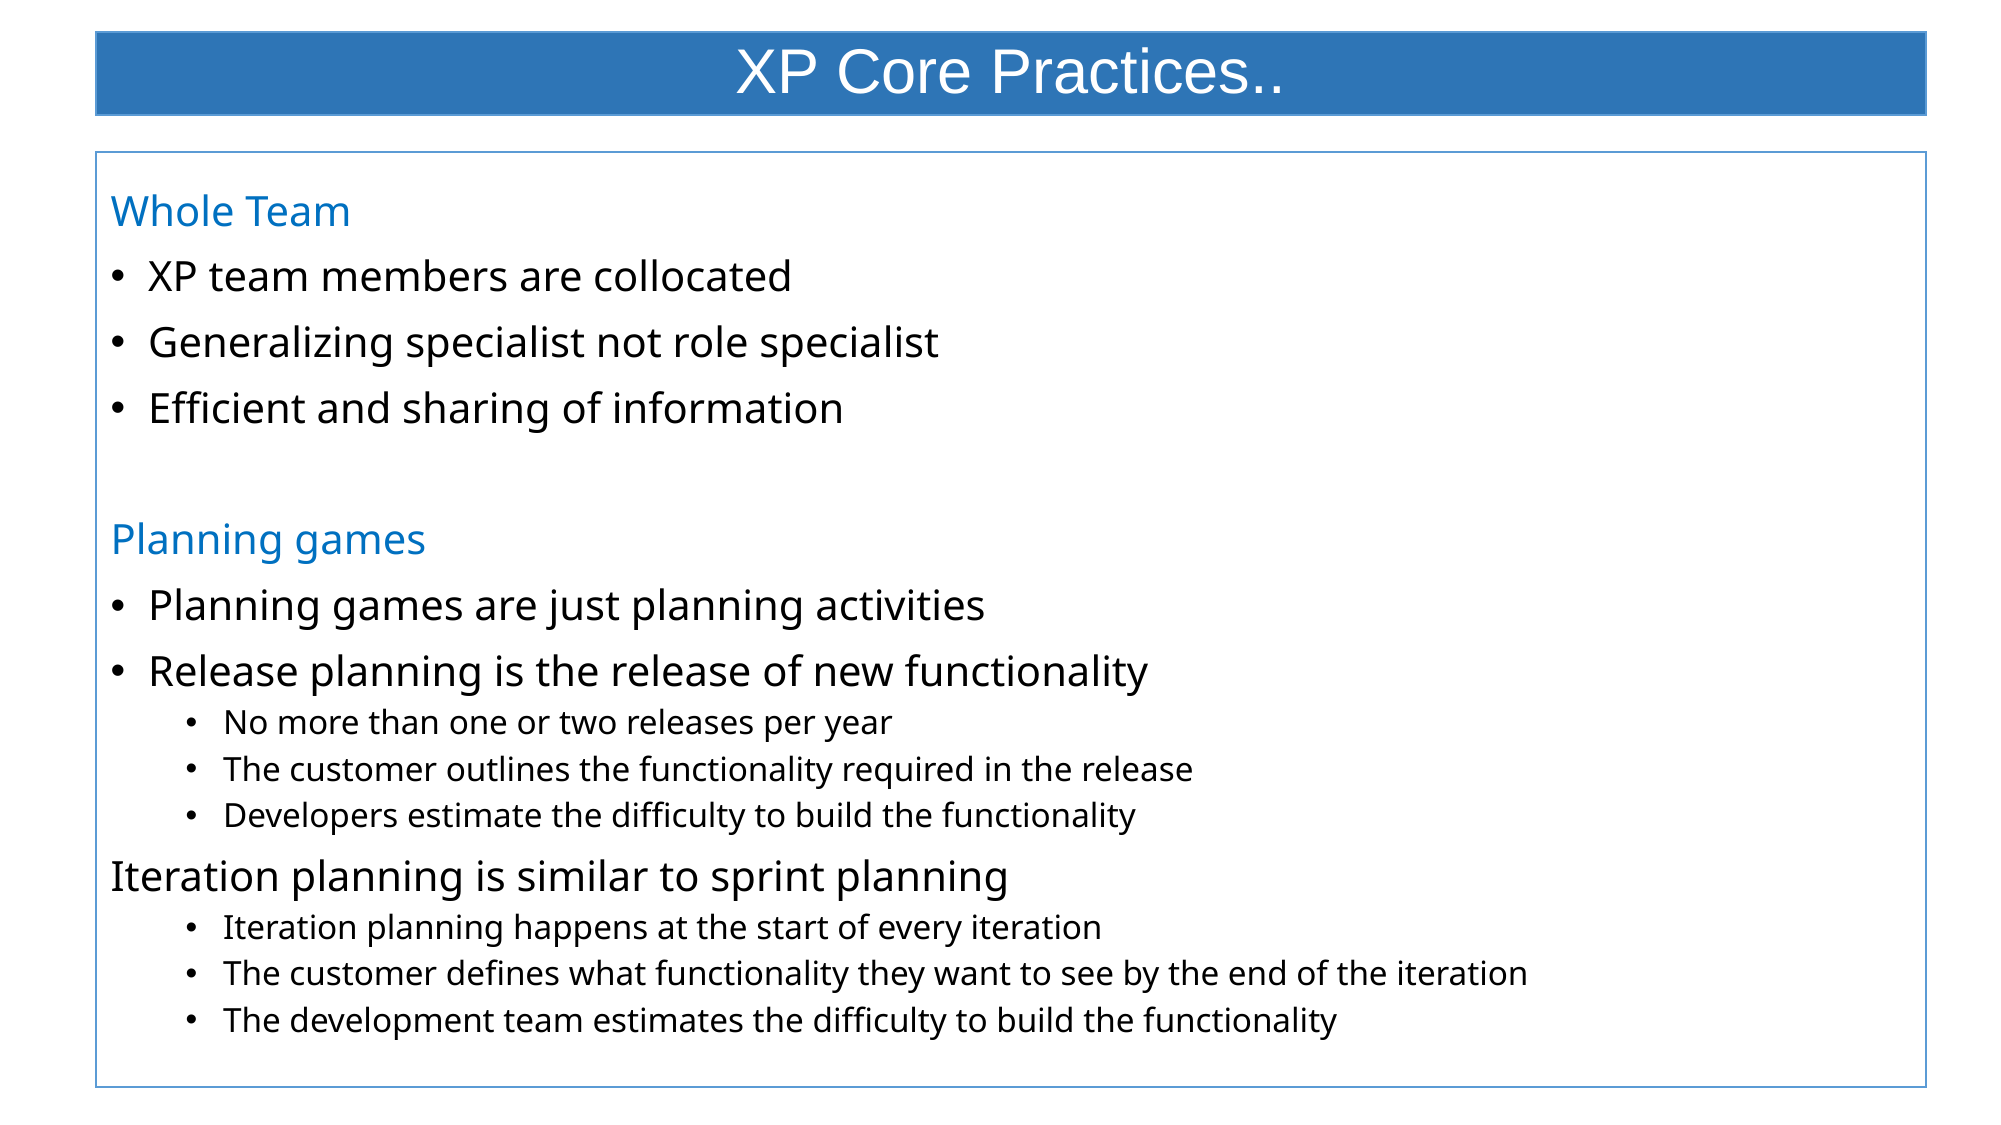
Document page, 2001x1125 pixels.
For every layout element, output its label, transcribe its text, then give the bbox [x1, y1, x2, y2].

title XP Core Practices.. [95, 31, 1927, 116]
list Whole Team XP team members are collocated Generalizing specialist not role specialist Efficient and sharing of information Planning games Planning games are just planning activities Release planning is the release of new functionality No more than one or two releases per year The customer outlines the functionality required in the release Developers estimate the difficulty to build the functionality Iteration planning is similar to sprint planning Iteration planning happens at the start of every iteration The customer defines what functionality they want to see by the end of the iteration The development team estimates the difficulty to build the functionality [95, 151, 1927, 1088]
